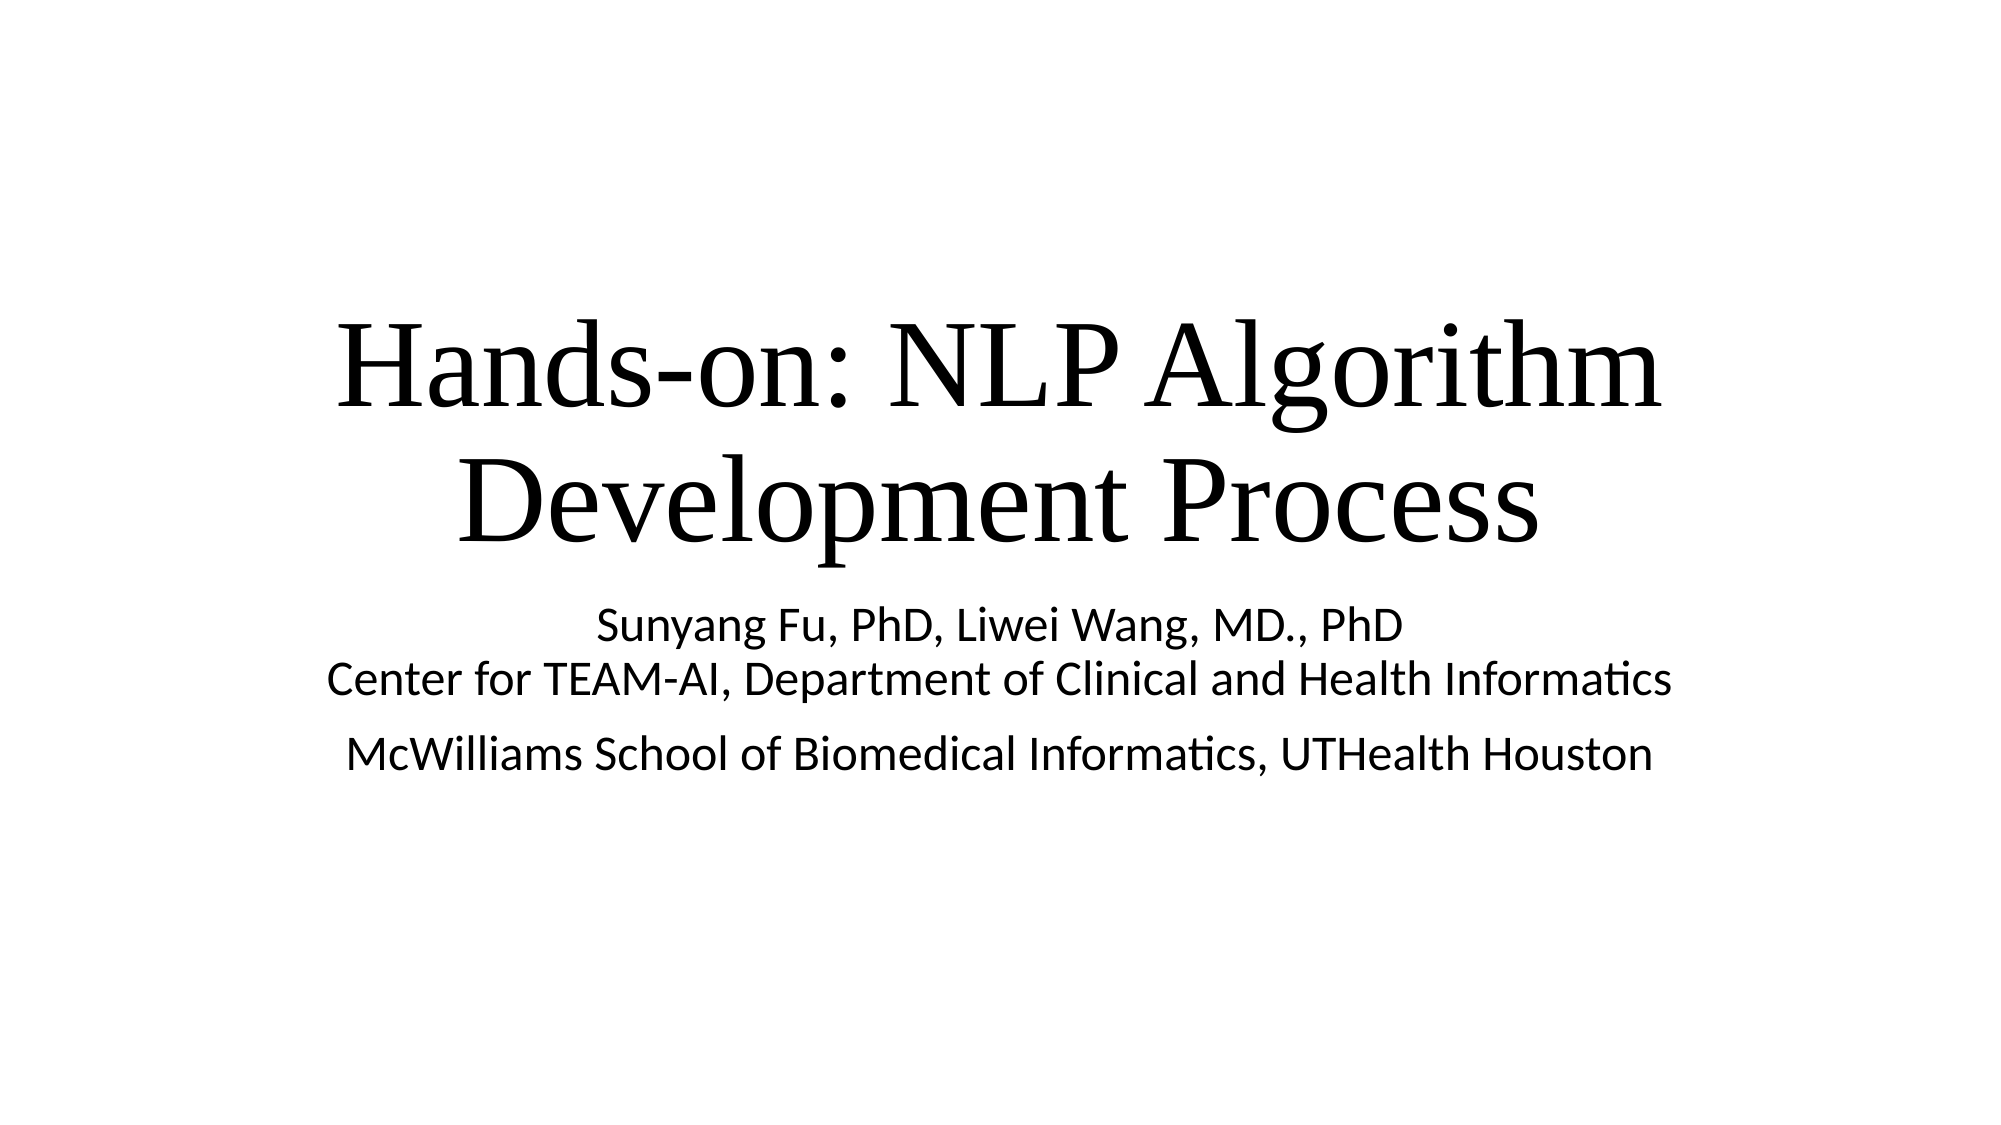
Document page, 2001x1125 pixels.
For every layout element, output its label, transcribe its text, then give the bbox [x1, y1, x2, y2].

subtitle Sunyang Fu, PhD, Liwei Wang, MD., PhD Center for TEAM-AI, Department of Clinical and Health Informatics McWilliams School of Biomedical Informatics, UTHealth Houston [249, 590, 1750, 863]
title Hands-on: NLP Algorithm Development Process [249, 184, 1750, 576]
